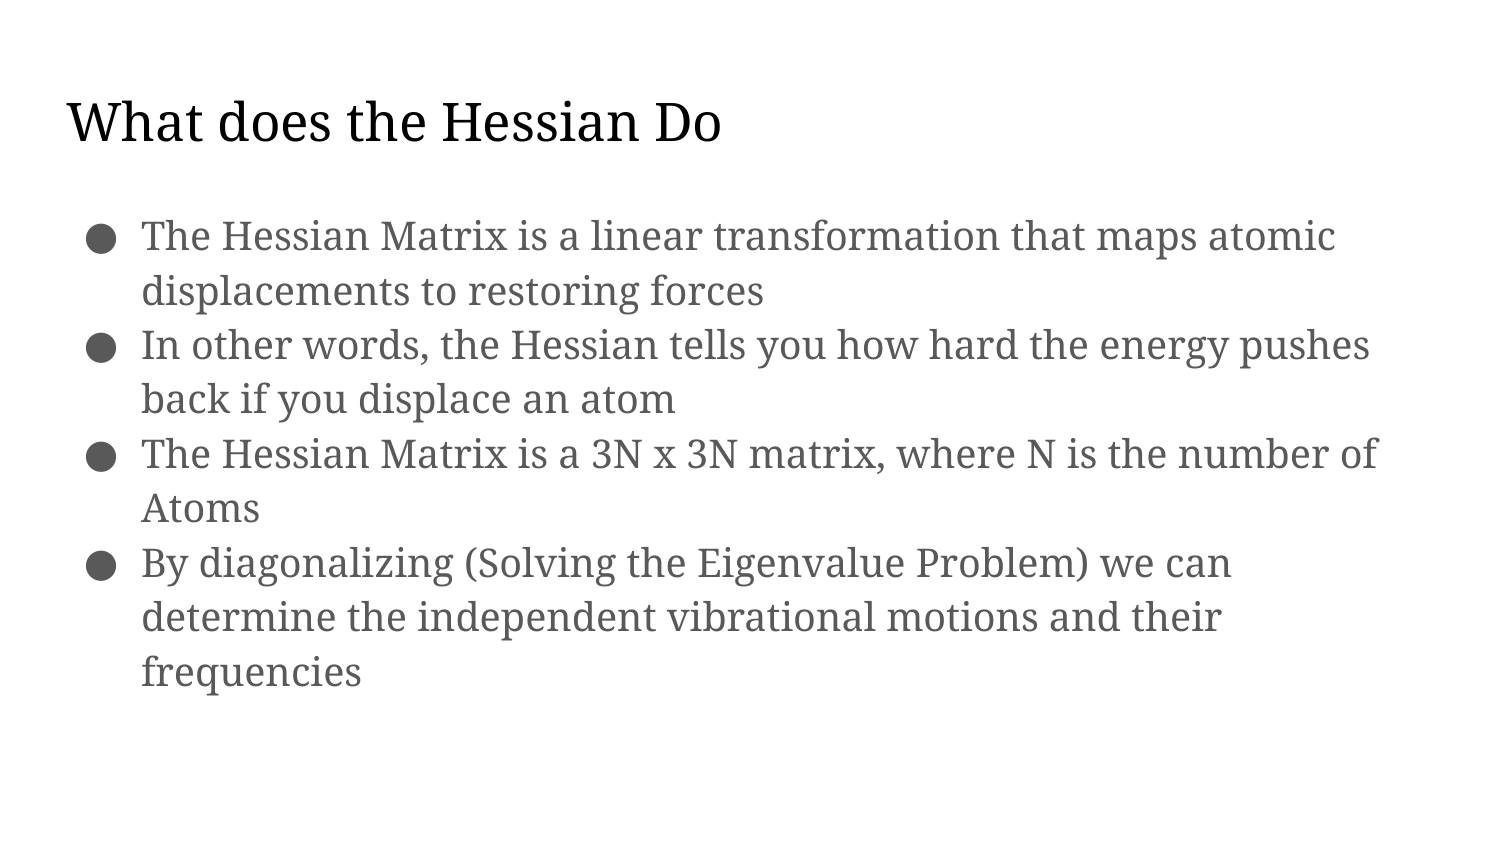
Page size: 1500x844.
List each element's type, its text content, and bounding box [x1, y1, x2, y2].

list The Hessian Matrix is a linear transformation that maps atomic displacements to restoring forces In other words, the Hessian tells you how hard the energy pushes back if you displace an atom The Hessian Matrix is a 3N x 3N matrix, where N is the number of Atoms By diagonalizing (Solving the Eigenvalue Problem) we can determine the independent vibrational motions and their frequencies [51, 189, 1449, 750]
title What does the Hessian Do [51, 72, 1449, 167]
